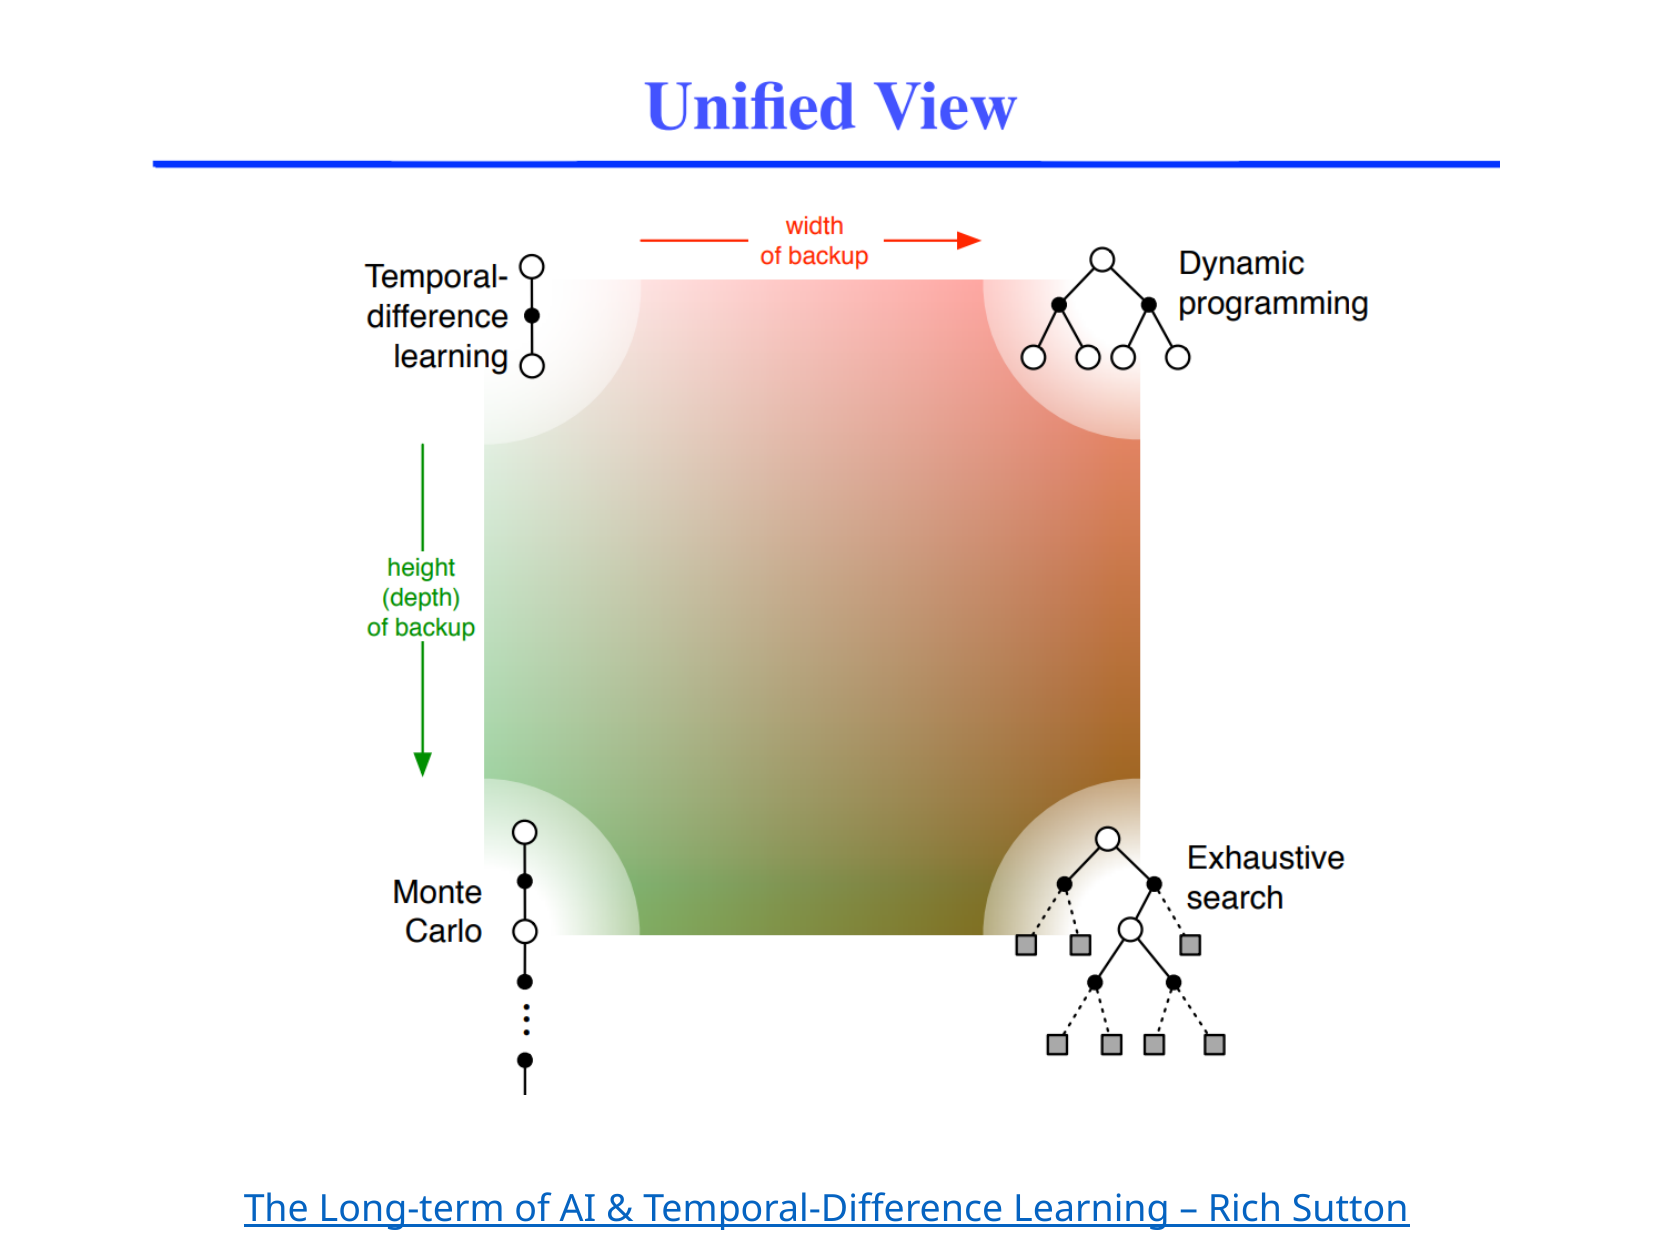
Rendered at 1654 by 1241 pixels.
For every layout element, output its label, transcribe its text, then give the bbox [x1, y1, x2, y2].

text_box The Long-term of AI & Temporal-Difference Learning – Rich Sutton [0, 1179, 1654, 1241]
picture [130, 71, 1500, 1095]
